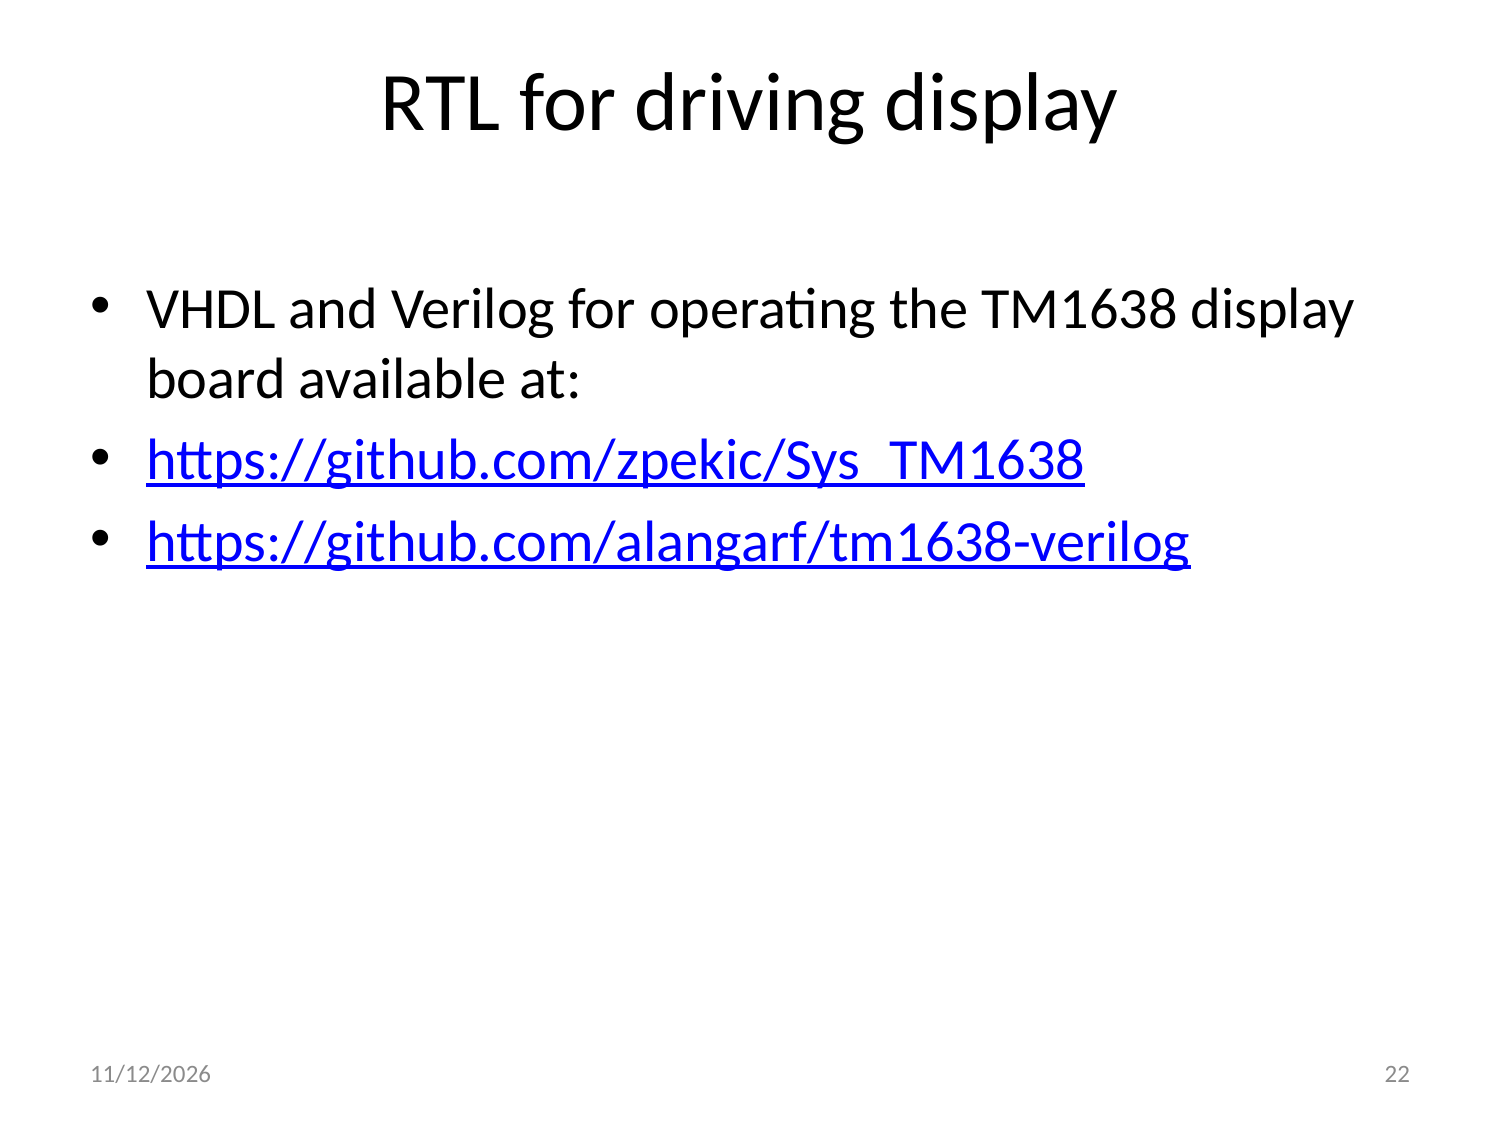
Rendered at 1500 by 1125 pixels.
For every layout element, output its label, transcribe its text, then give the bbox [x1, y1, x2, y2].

slide_number 22 [1074, 1042, 1425, 1103]
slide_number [75, 1042, 425, 1103]
title RTL for driving display [75, 45, 1425, 150]
list VHDL and Verilog for operating the TM1638 display board available at: https://github.com/zpekic/Sys_TM1638 https://github.com/alangarf/tm1638-verilog [75, 262, 1413, 975]
